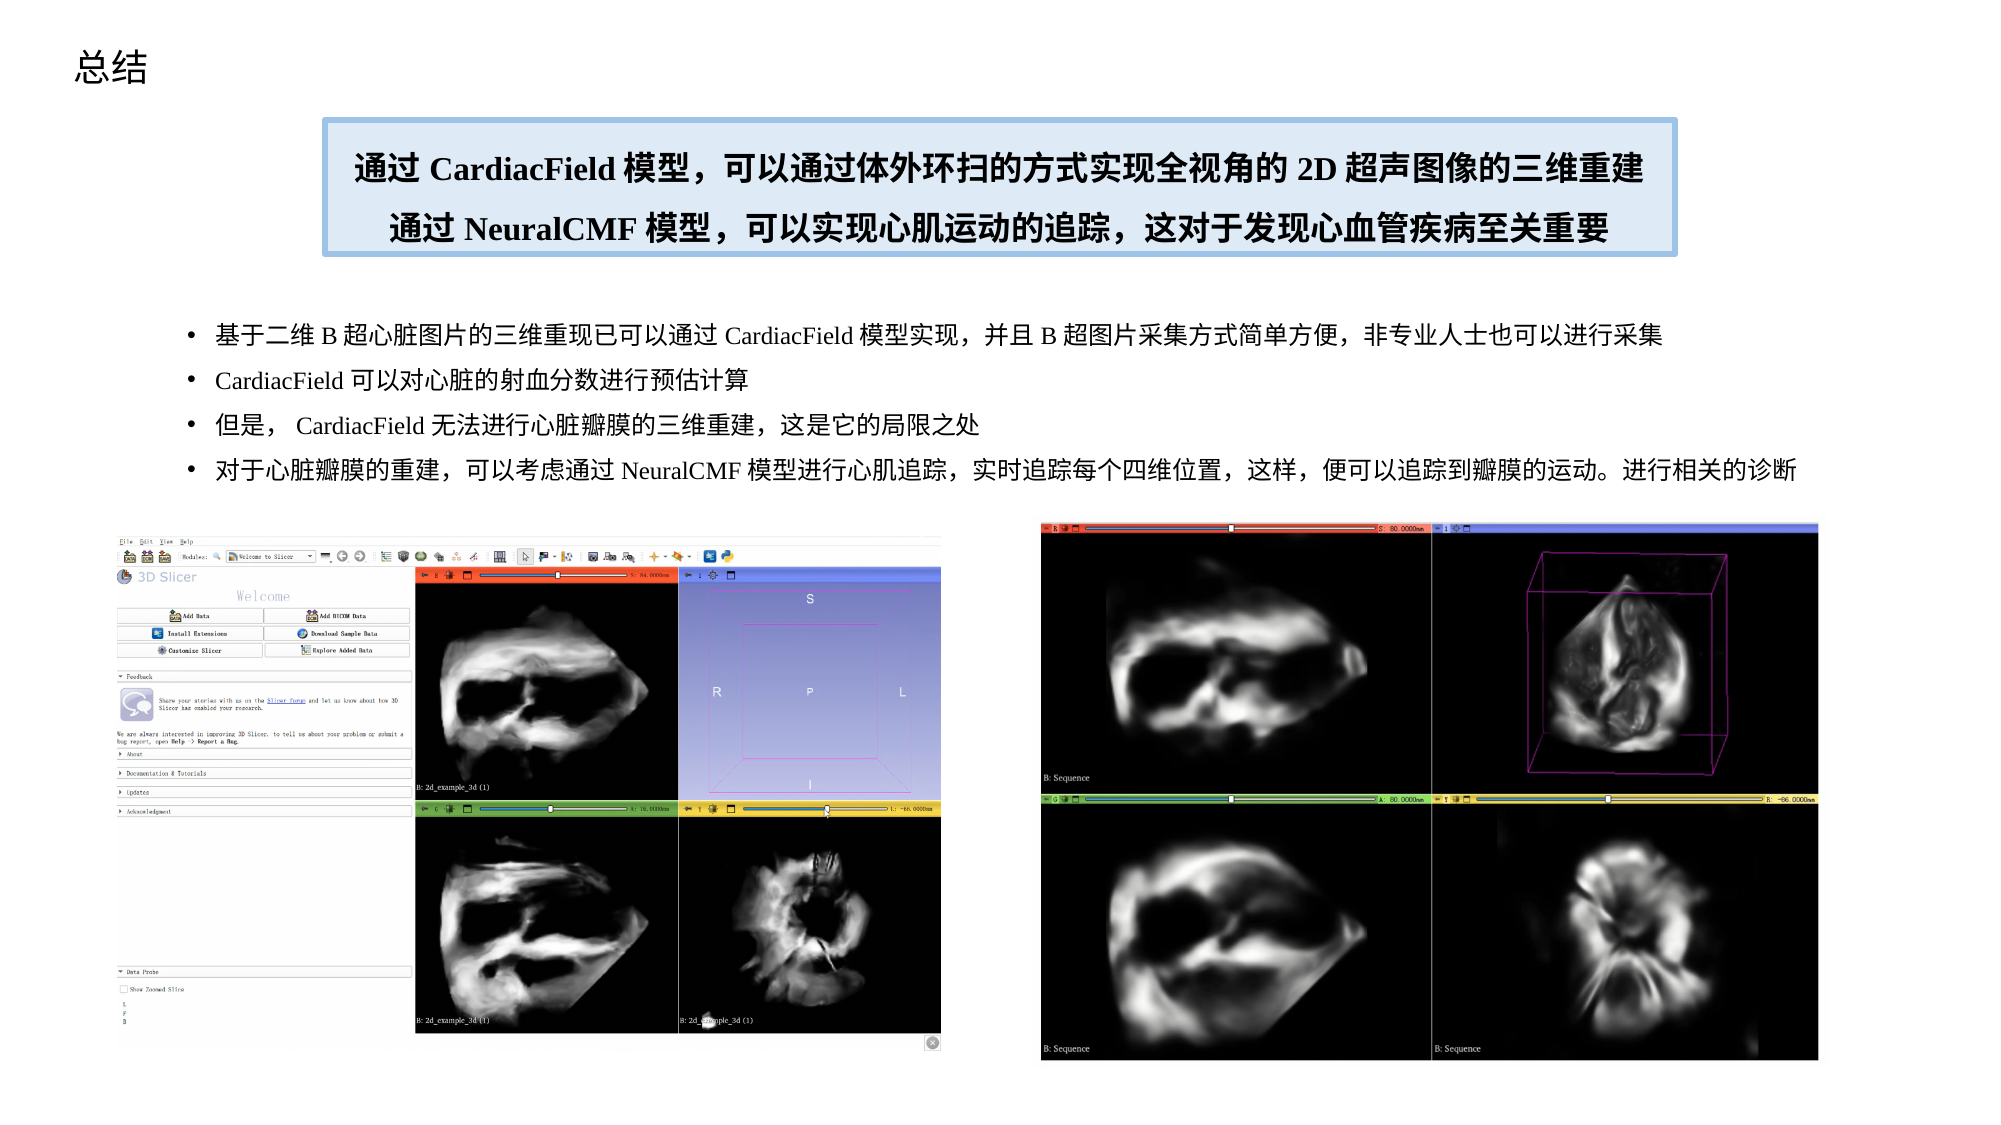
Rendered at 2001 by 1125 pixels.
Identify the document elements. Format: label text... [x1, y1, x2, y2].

text_box 基于二维B超心脏图片的三维重现已可以通过CardiacField模型实现，并且B超图片采集方式简单方便，非专业人士也可以进行采集 CardiacField可以对心脏的射血分数进行预估计算 但是，CardiacField无法进行心脏瓣膜的三维重建，这是它的局限之处 对于心脏瓣膜的重建，可以考虑通过NeuralCMF模型进行心肌追踪，实时追踪每个四维位置，这样，便可以追踪到瓣膜的运动。进行相关的诊断 [172, 297, 1828, 492]
text_box 总结 [59, 36, 1542, 97]
picture [117, 536, 941, 1051]
text_box 通过CardiacField模型，可以通过体外环扫的方式实现全视角的2D超声图像的三维重建 通过NeuralCMF模型，可以实现心肌运动的追踪，这对于发现心血管疾病至关重要 [324, 119, 1675, 255]
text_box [1031, 514, 1828, 1068]
